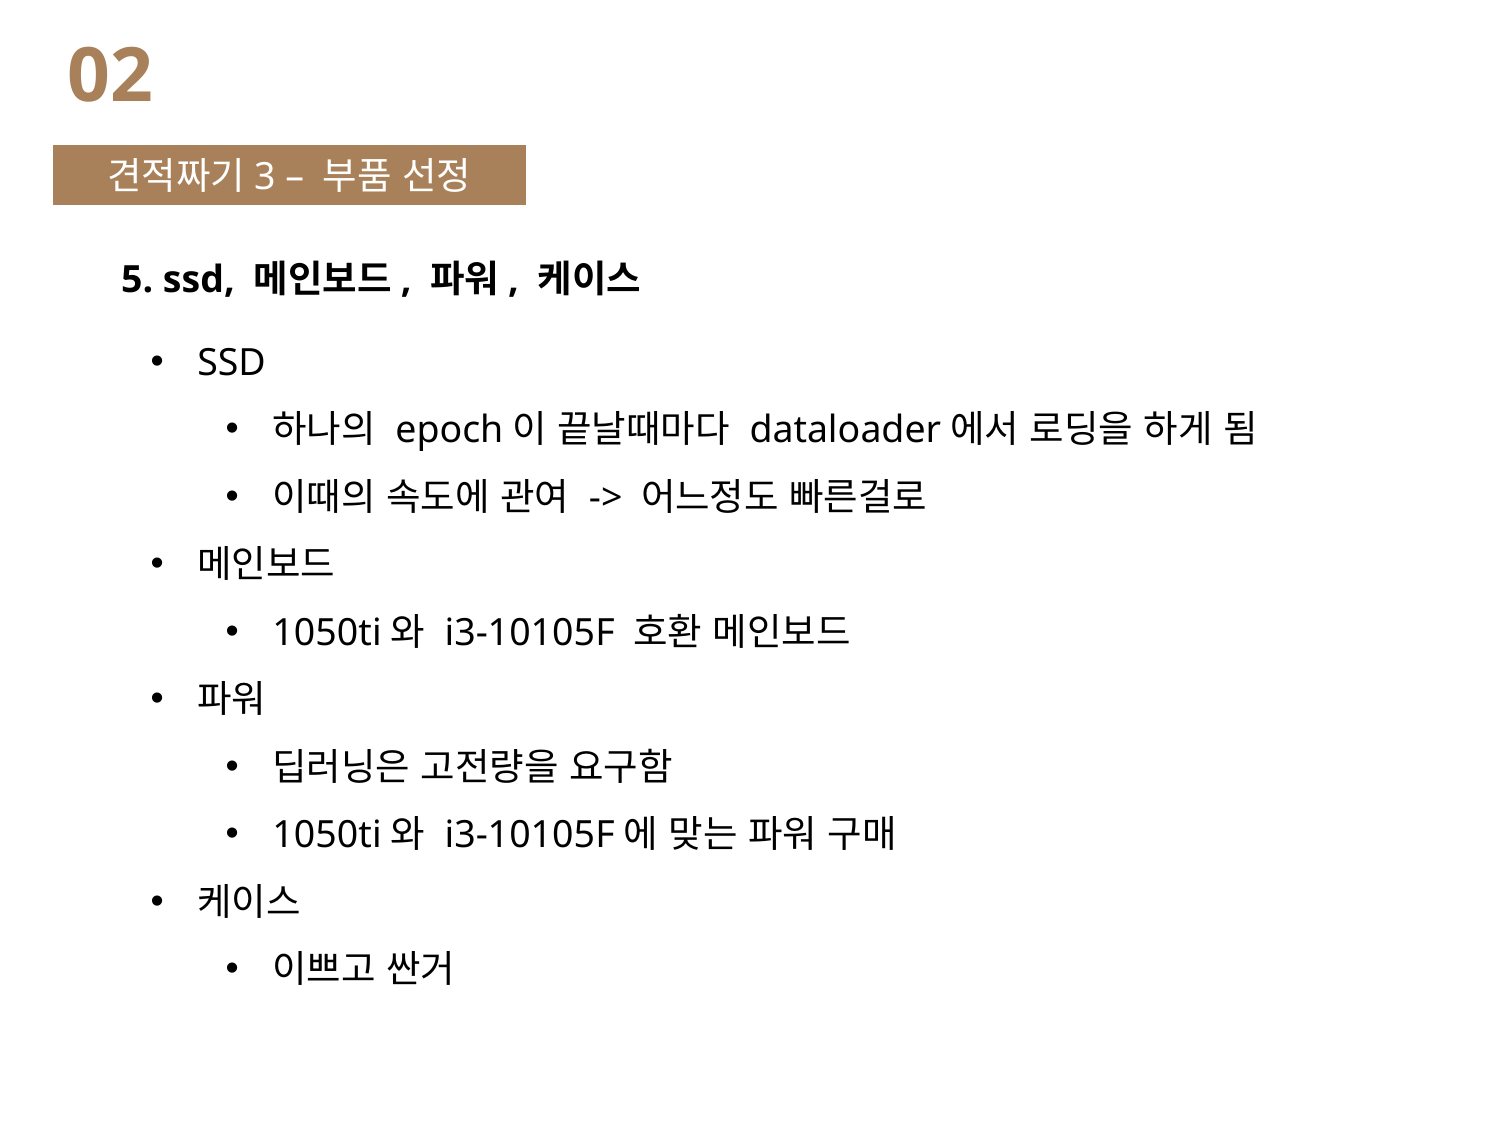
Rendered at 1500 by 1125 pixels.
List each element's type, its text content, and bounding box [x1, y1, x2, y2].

text_box 5. ssd, 메인보드, 파워, 케이스 [106, 247, 691, 308]
text_box 02 [53, 19, 242, 124]
text_box SSD 하나의 epoch이 끝날때마다 dataloader에서 로딩을 하게 됨 이때의 속도에 관여 -> 어느정도 빠른걸로 메인보드 1050ti와 i3-10105F 호환 메인보드 파워 딥러닝은 고전량을 요구함 1050ti와 i3-10105F에 맞는 파워 구매 케이스 이쁘고 싼거 [135, 307, 1500, 998]
text_box 견적짜기3 – 부품 선정 [53, 145, 526, 205]
